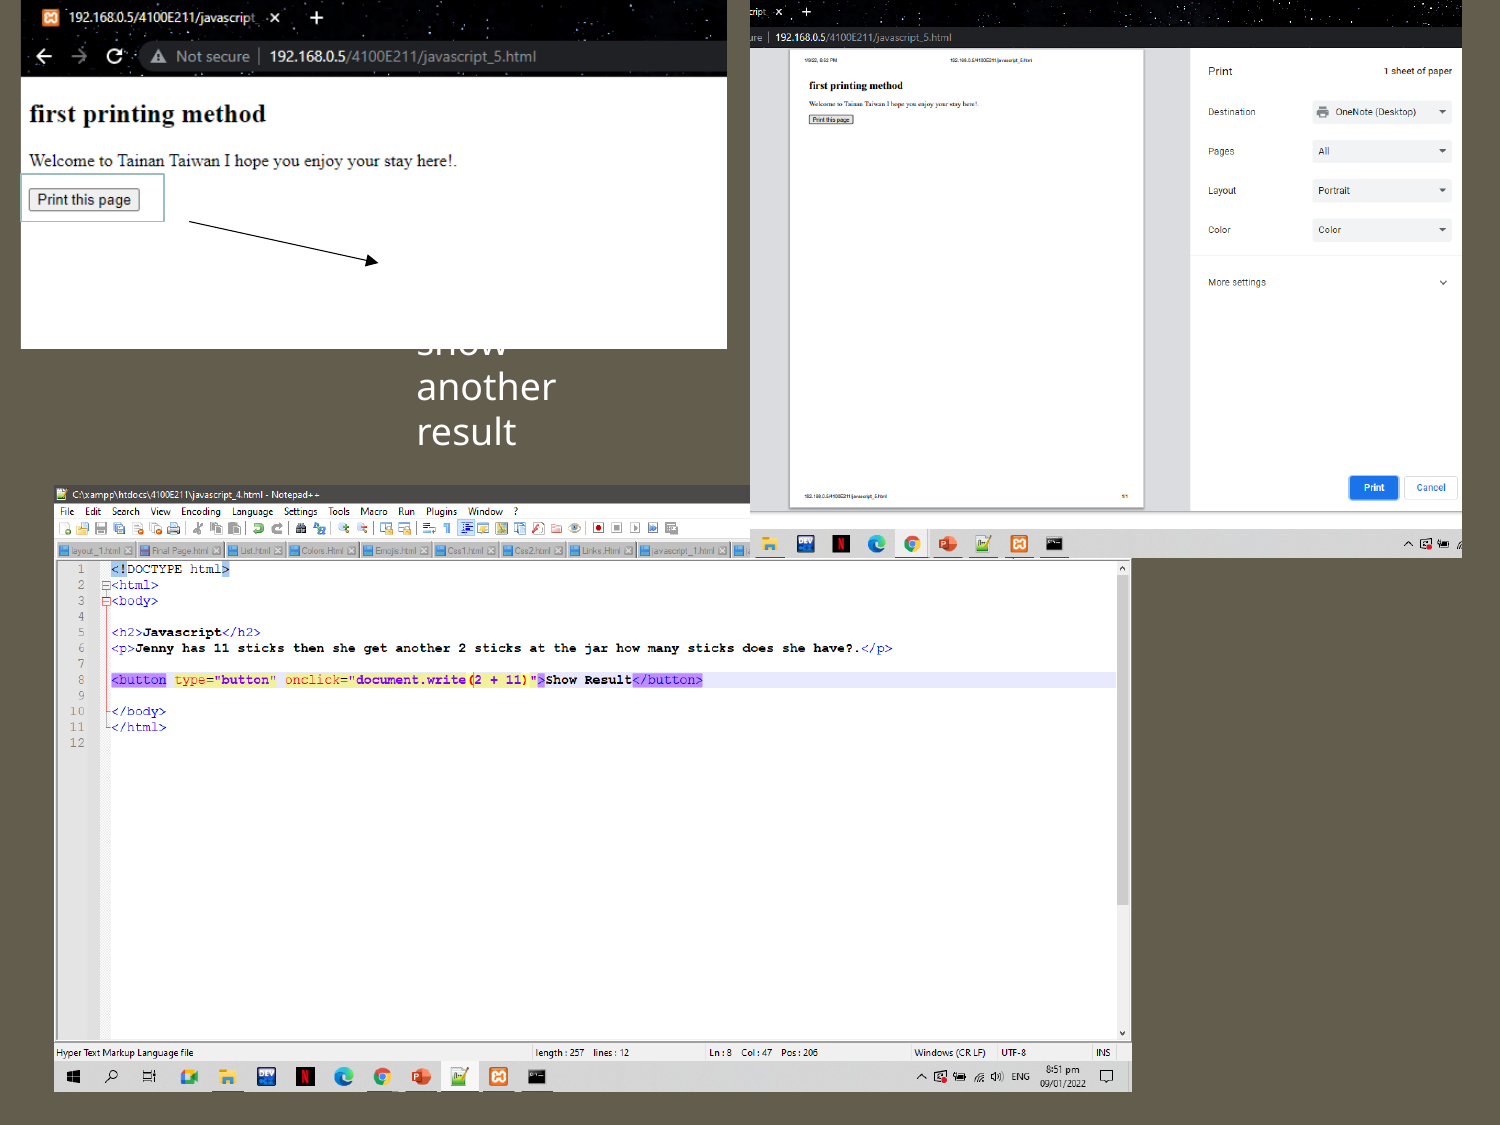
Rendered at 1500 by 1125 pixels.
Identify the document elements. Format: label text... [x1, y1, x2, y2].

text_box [189, 221, 379, 264]
text_box Click the print this page to show another result [401, 349, 656, 461]
picture [20, 0, 727, 349]
picture [54, 0, 1462, 1092]
